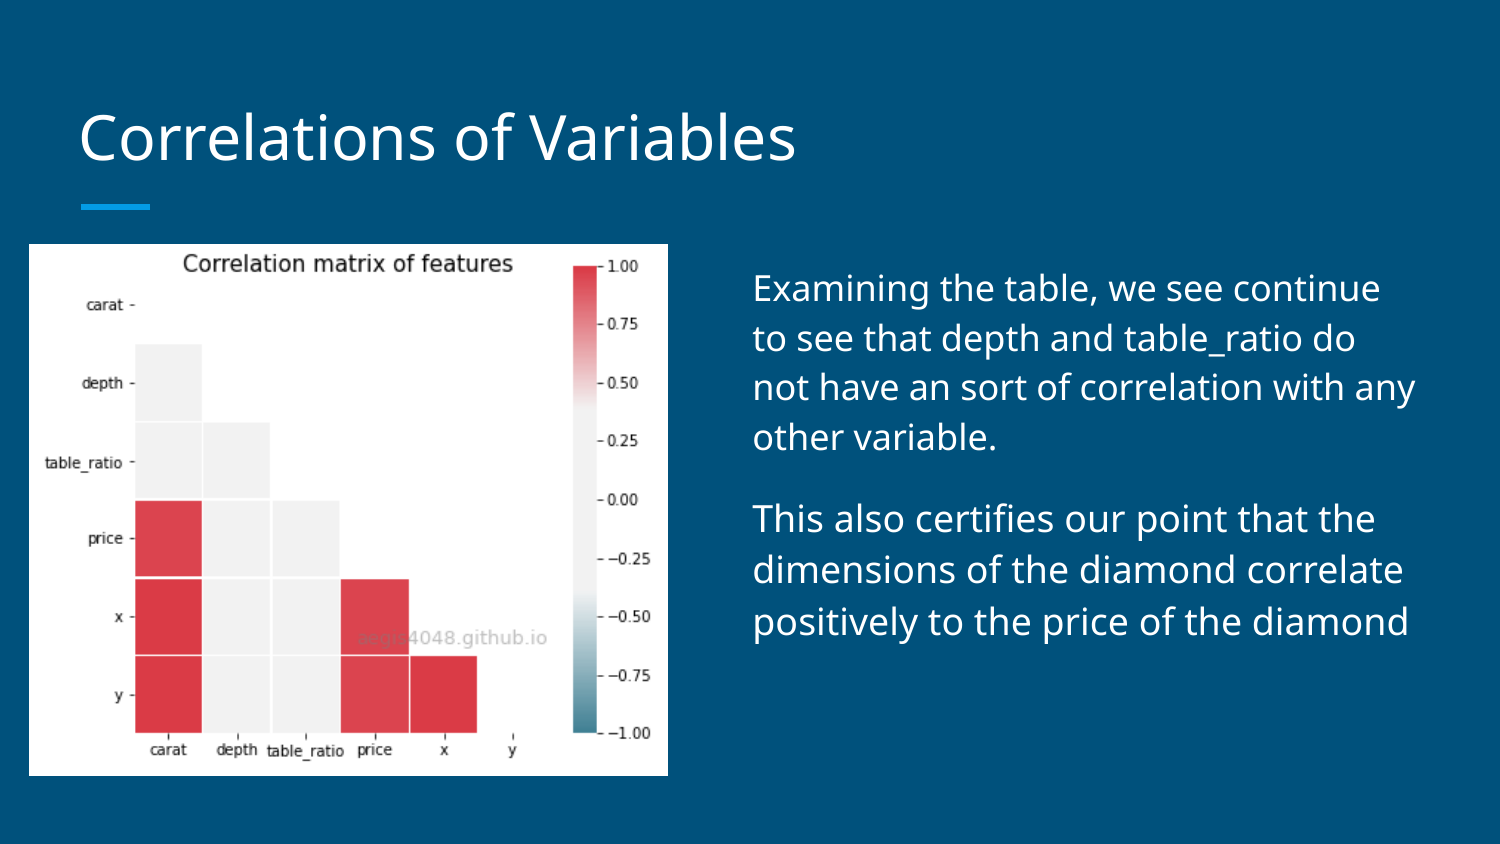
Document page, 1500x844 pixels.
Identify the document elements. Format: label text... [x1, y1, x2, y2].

list Examining the table, we see continue to see that depth and table_ratio do not have an sort of correlation with any other variable. [737, 244, 1437, 472]
title Correlations of Variables [63, 75, 1437, 188]
picture [30, 245, 667, 775]
list This also certifies our point that the dimensions of the diamond correlate positively to the price of the diamond [737, 472, 1437, 718]
